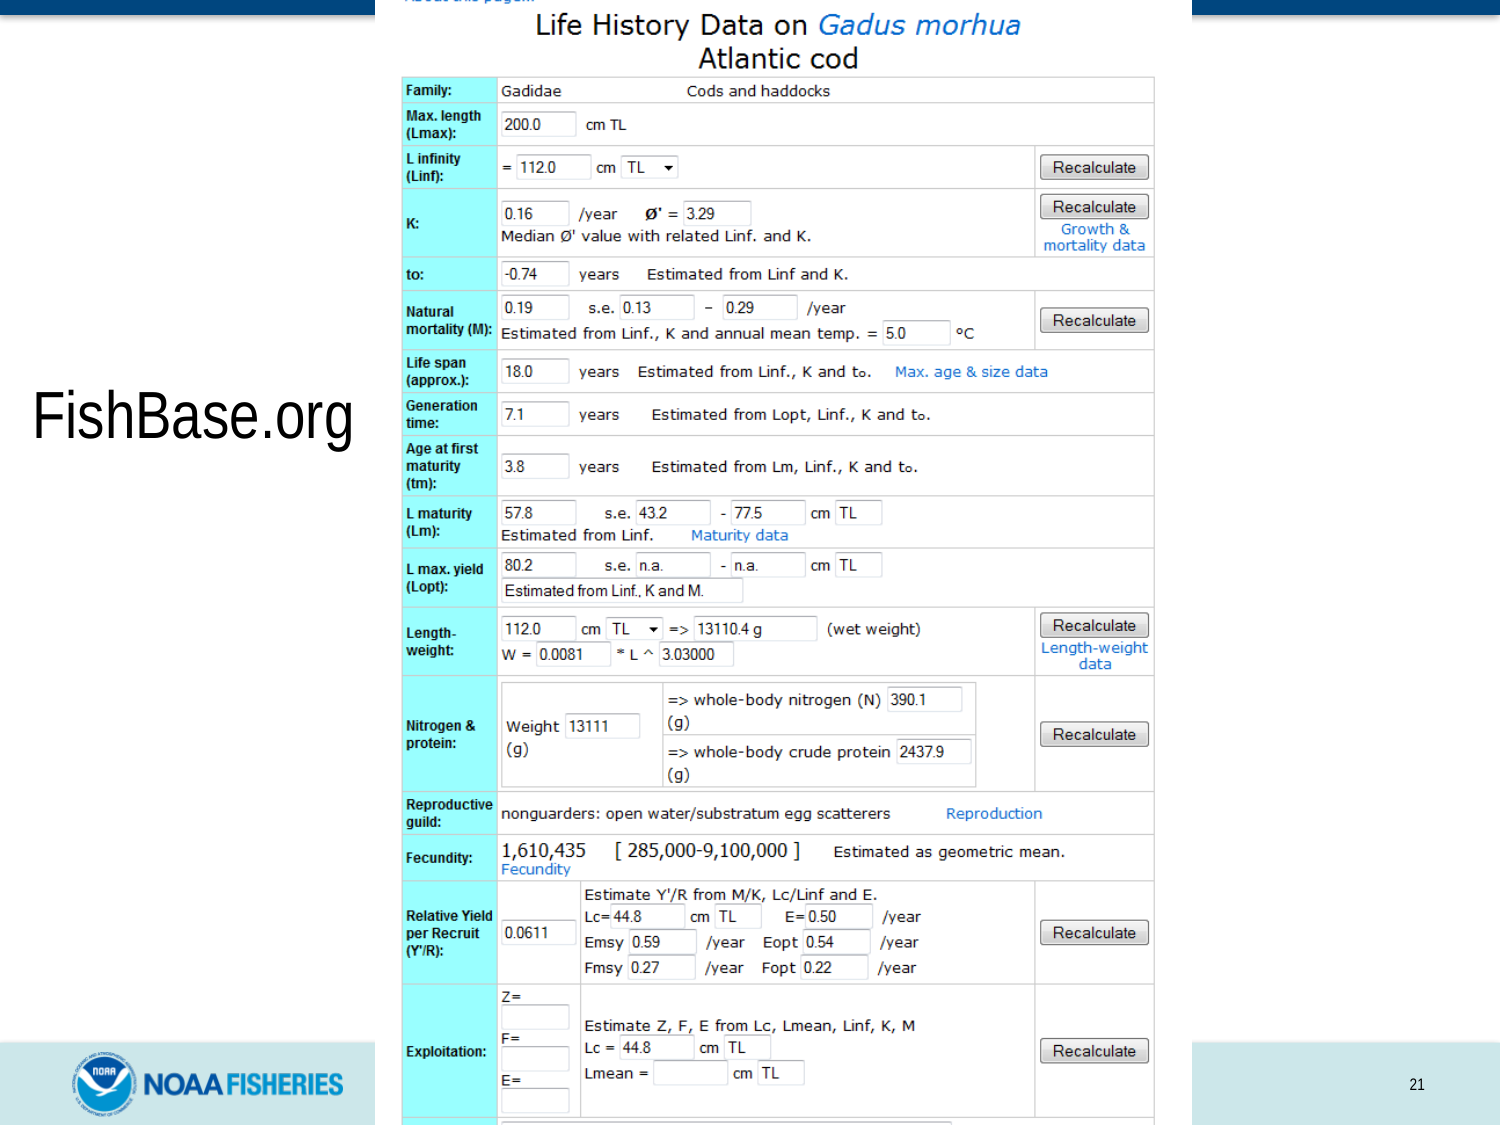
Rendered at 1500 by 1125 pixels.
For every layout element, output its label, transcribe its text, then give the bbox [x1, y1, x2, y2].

slide_number 21 [1197, 1042, 1425, 1125]
picture [334, 1077, 343, 1085]
picture [374, 0, 1192, 1125]
picture [72, 1052, 343, 1117]
text_box FishBase.org [12, 364, 369, 460]
